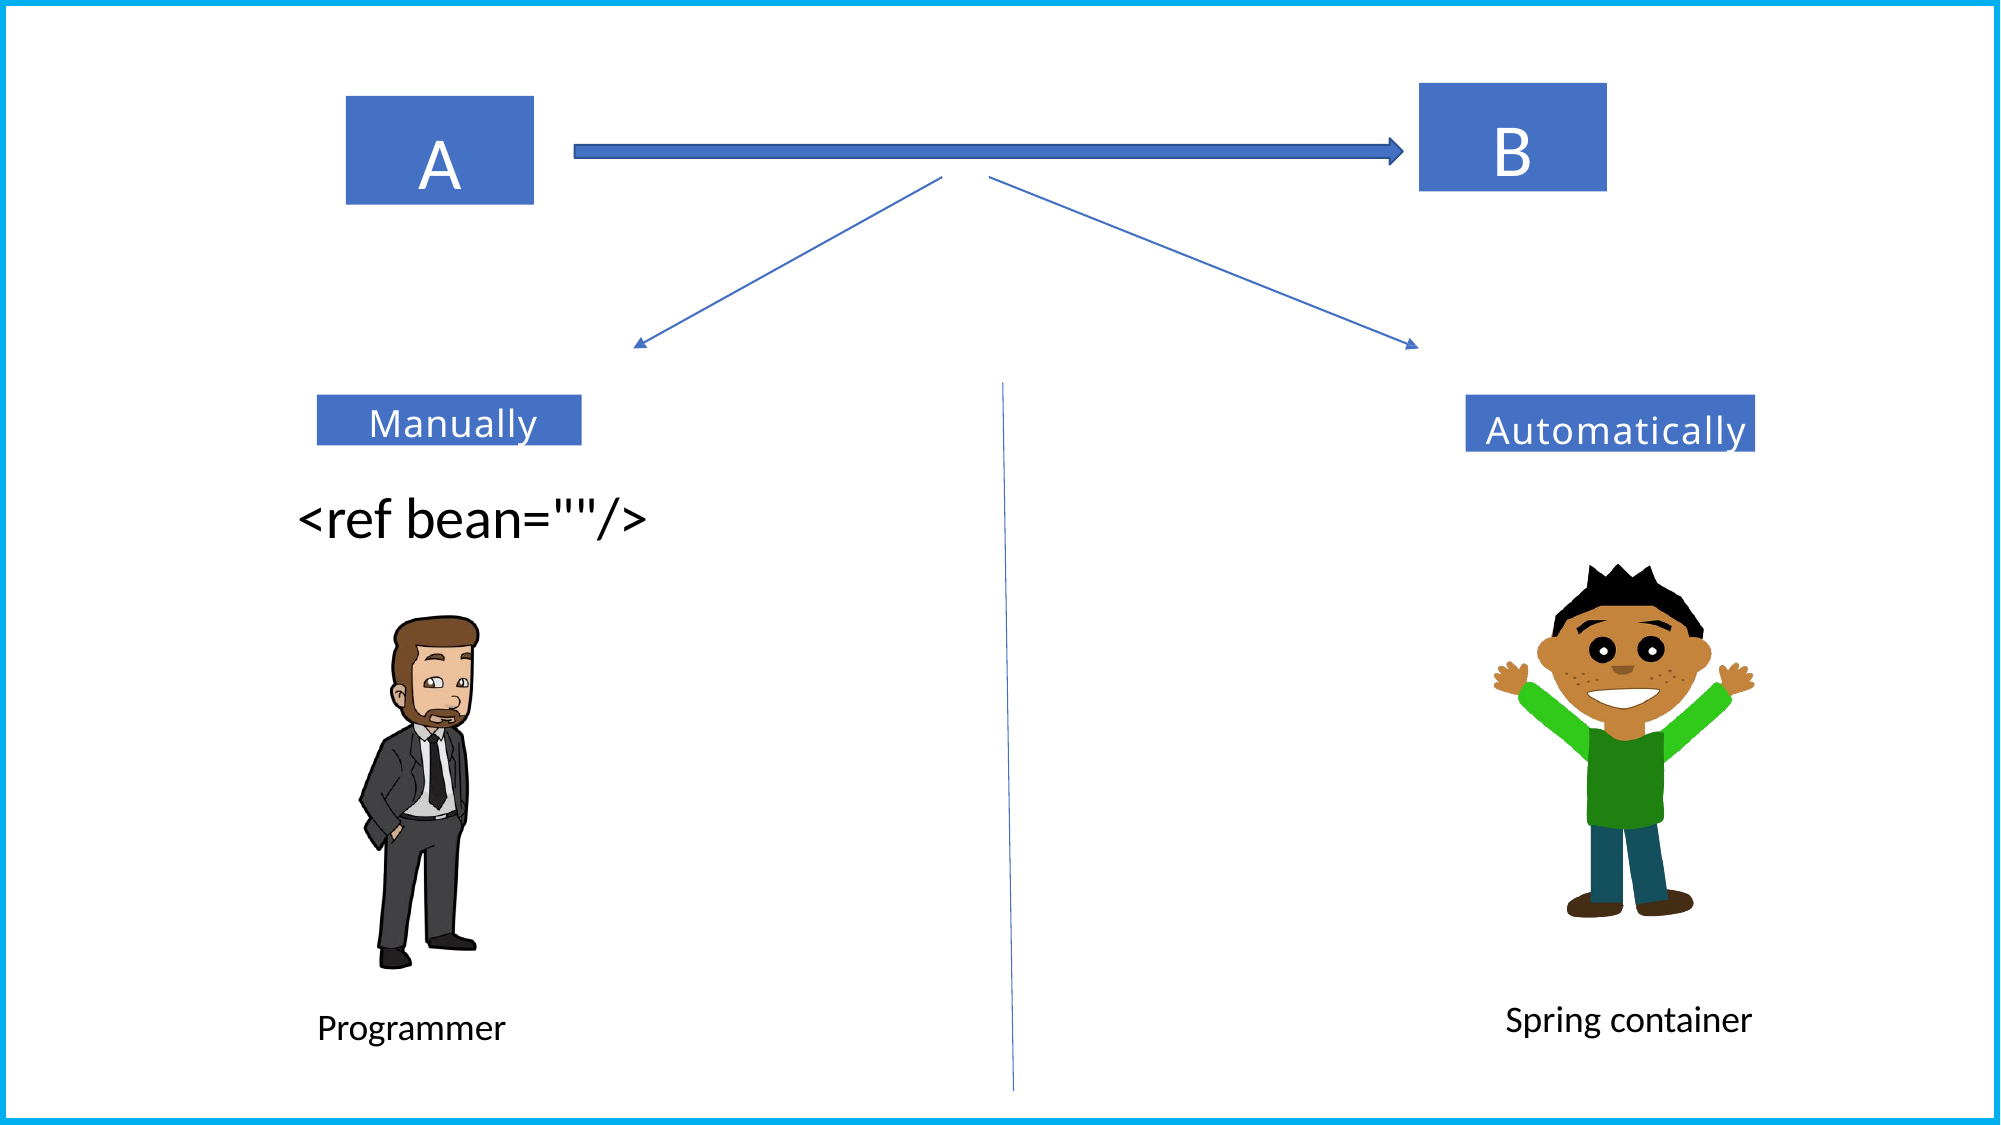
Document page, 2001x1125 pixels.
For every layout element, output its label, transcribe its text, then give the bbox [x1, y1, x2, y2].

text_box Automatically [1465, 394, 1756, 452]
picture [1492, 562, 1756, 919]
text_box Spring container [1503, 993, 1758, 1041]
text_box A [345, 95, 534, 205]
text_box B [1419, 82, 1607, 192]
text_box [988, 175, 1419, 350]
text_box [573, 136, 1405, 166]
text_box <ref bean=""/> [295, 477, 654, 550]
text_box [633, 176, 943, 349]
picture [358, 614, 480, 970]
text_box Programmer [315, 1001, 511, 1049]
text_box Manually [316, 394, 582, 446]
